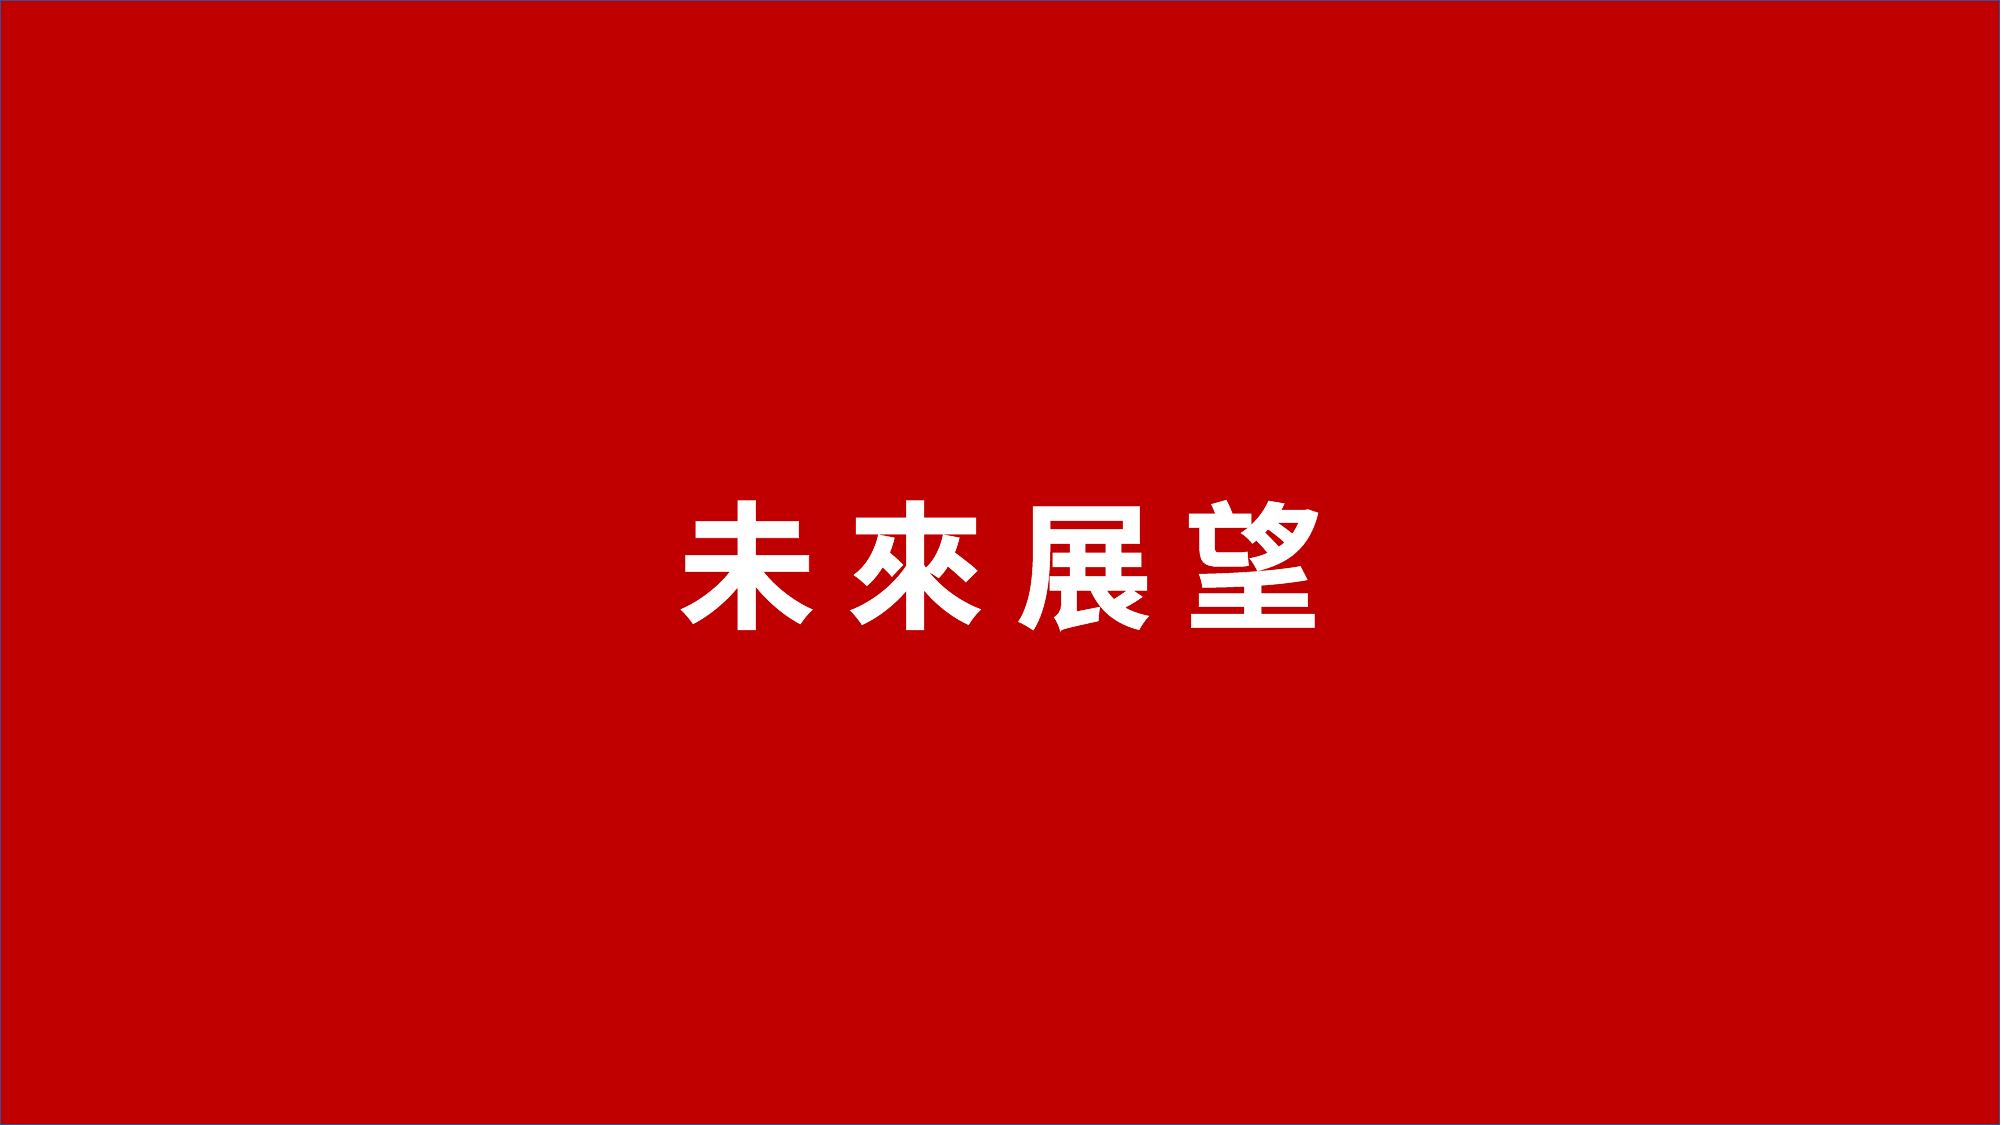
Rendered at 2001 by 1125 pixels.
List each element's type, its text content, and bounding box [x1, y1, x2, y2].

text_box 未 來 展 望 [0, 0, 2000, 1125]
